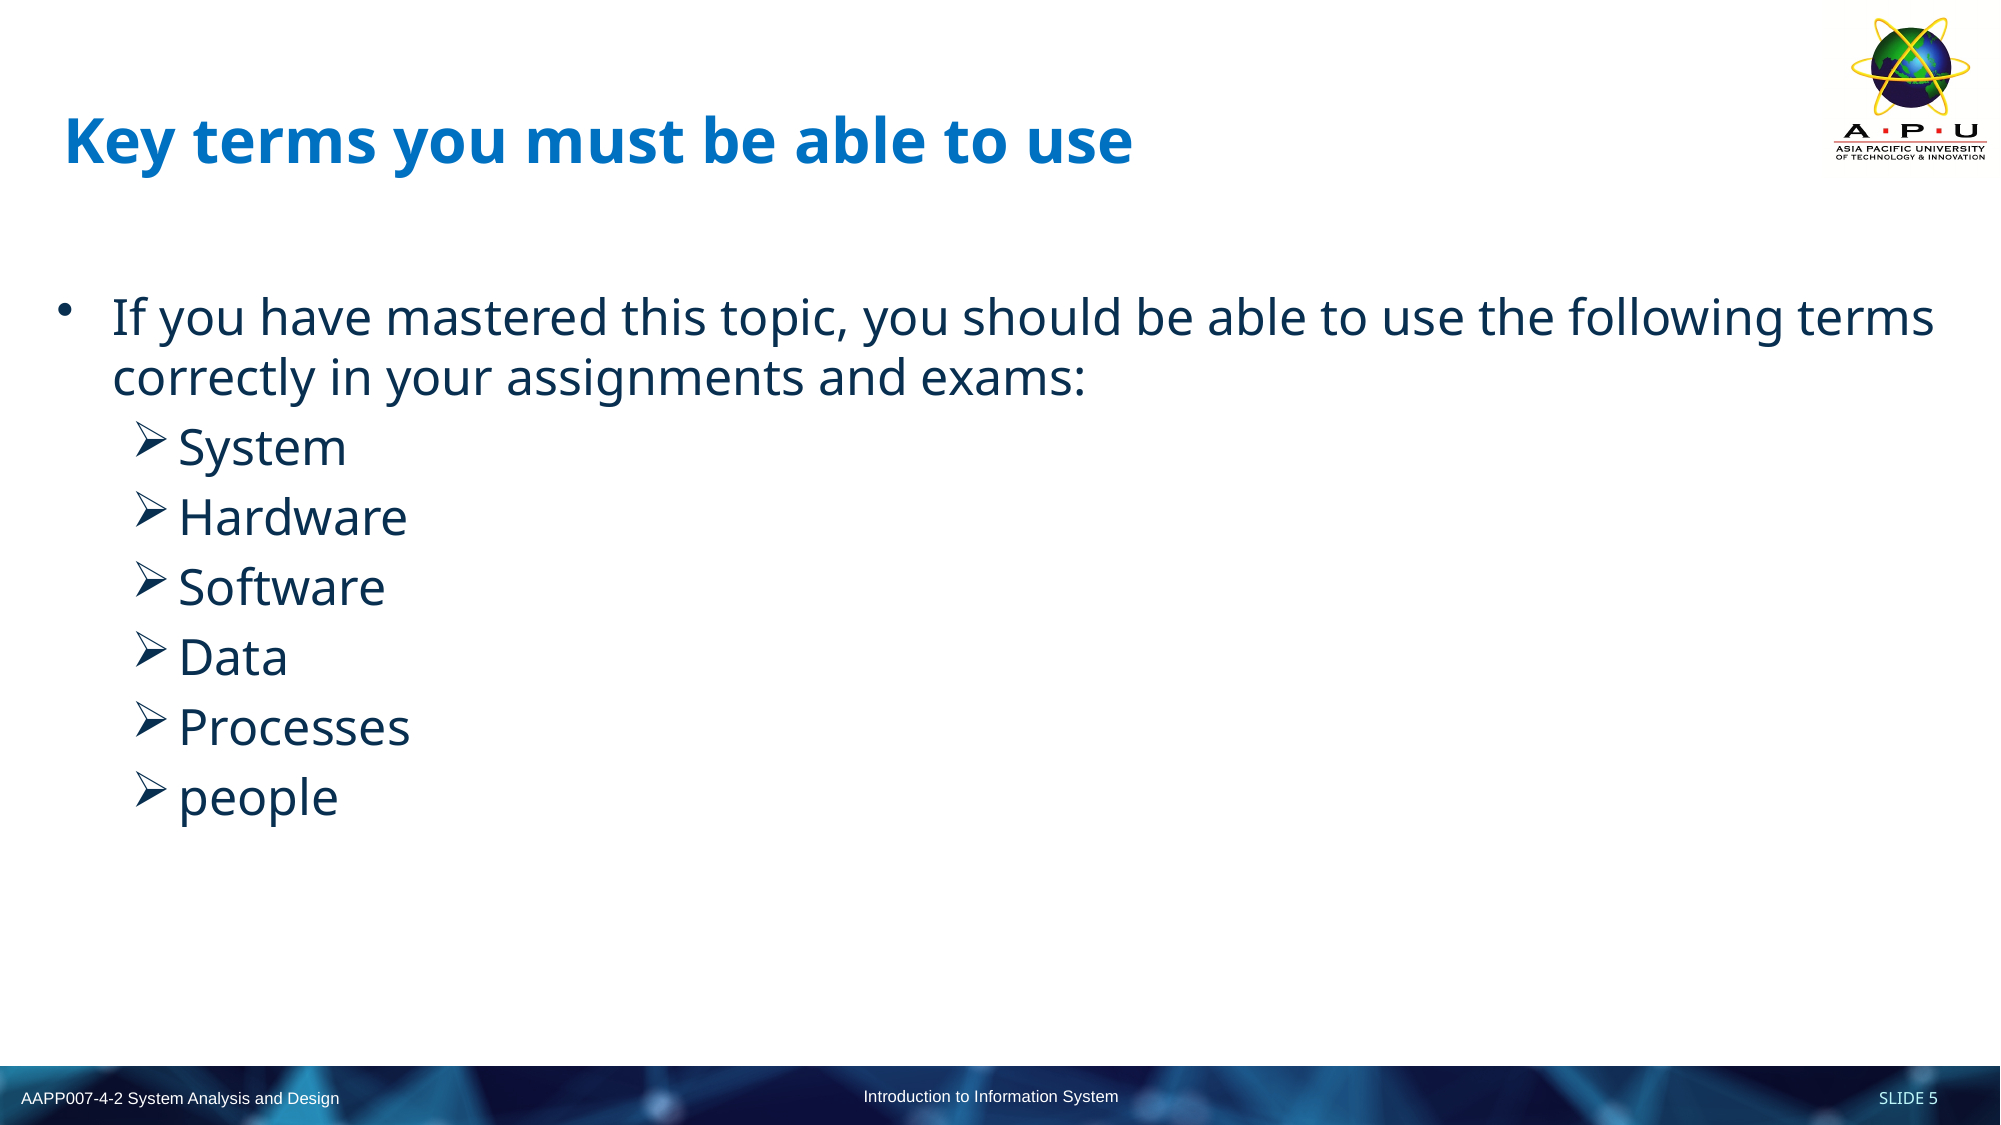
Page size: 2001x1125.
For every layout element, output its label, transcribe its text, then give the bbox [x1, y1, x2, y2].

title Key terms you must be able to use [48, 45, 1764, 233]
picture [1822, 0, 2000, 178]
list If you have mastered this topic, you should be able to use the following terms correctly in your assignments and exams: System Hardware Software Data Processes people [41, 278, 1969, 1021]
picture [0, 1066, 2000, 1125]
